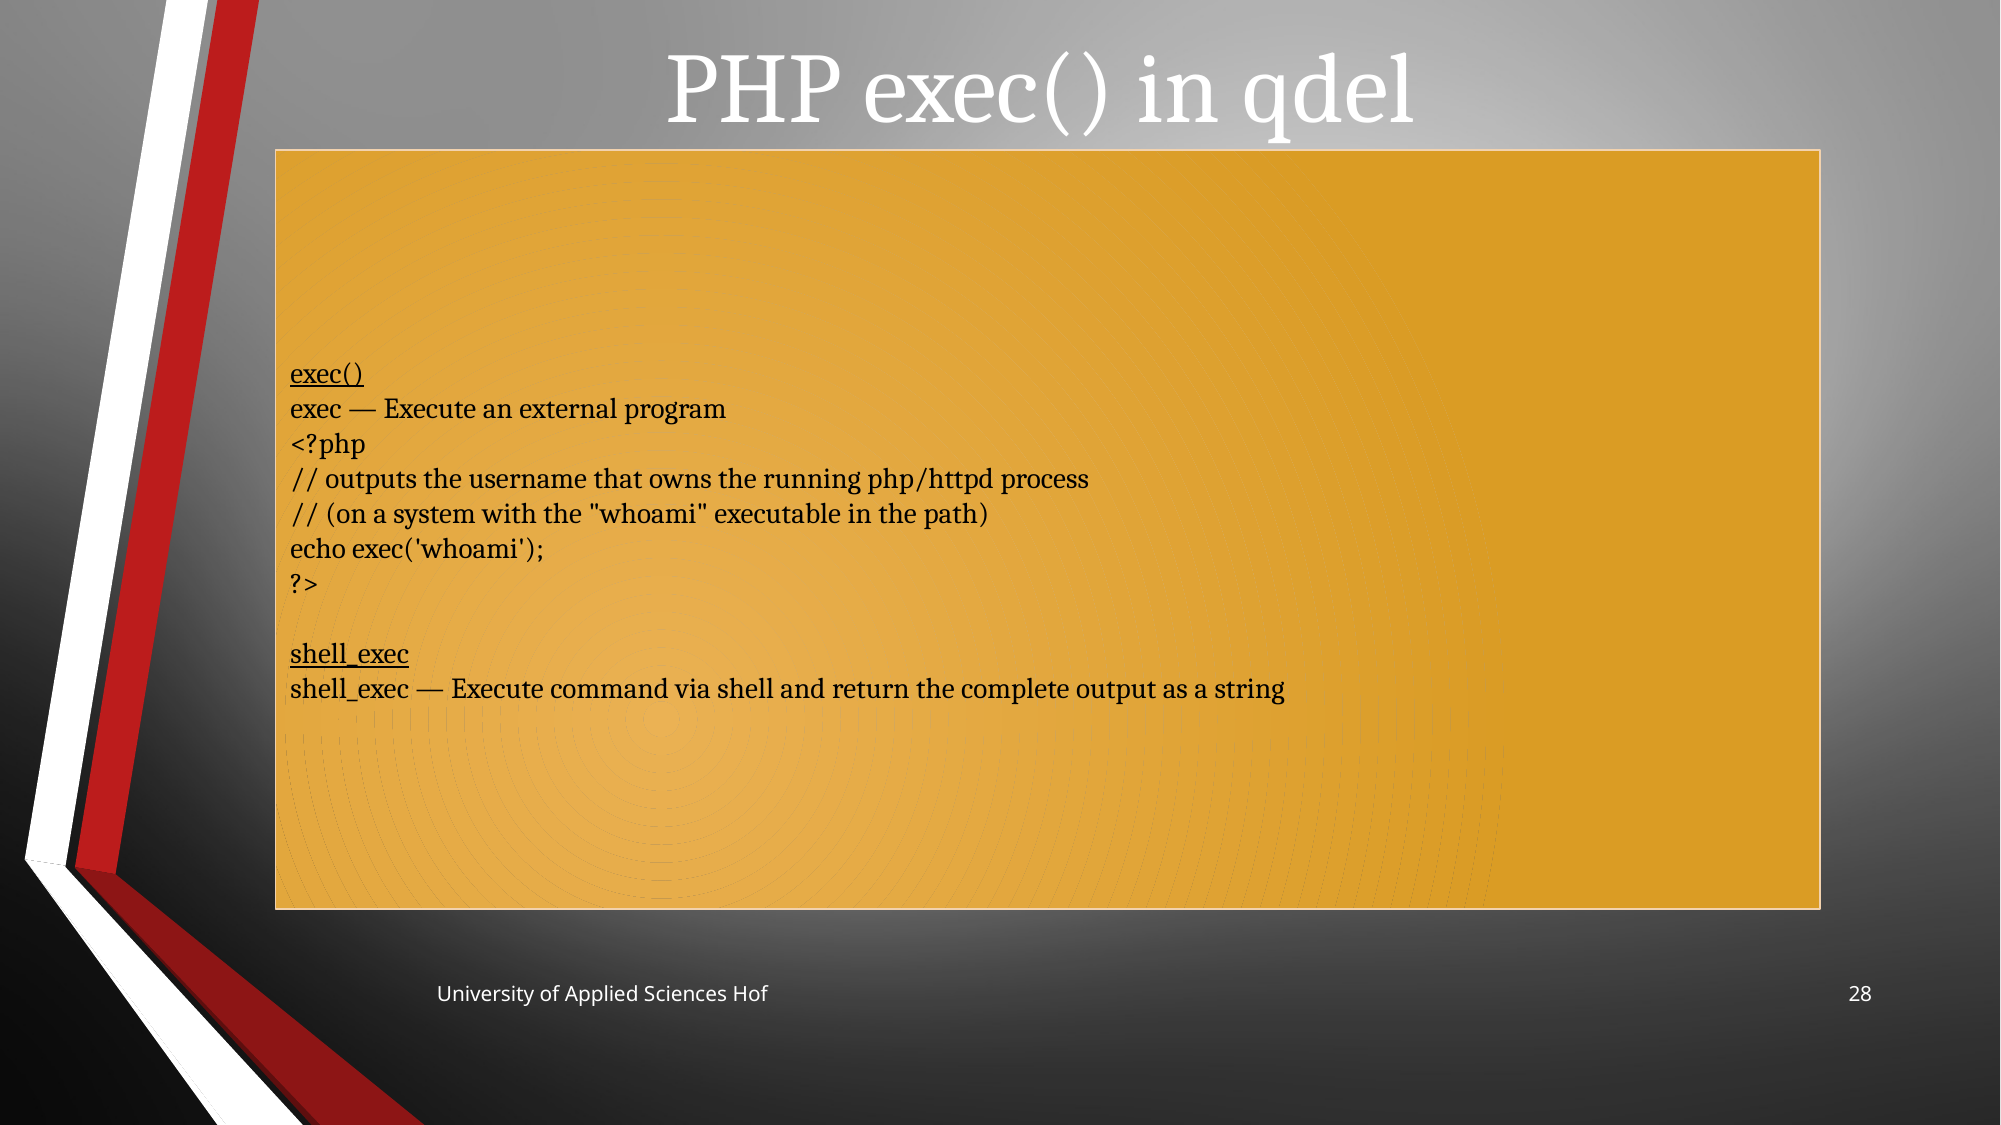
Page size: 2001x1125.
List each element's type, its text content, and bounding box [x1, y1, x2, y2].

slide_number 28 [1796, 965, 1887, 1025]
title PHP exec() in qdel [317, 20, 1765, 149]
list exec() exec — Execute an external program <?php // outputs the username that owns the running php/httpd process // (on a system with the "whoami" executable in the path) echo exec('whoami'); ?> shell_exec shell_exec — Execute command via shell and return the complete output as a string [275, 149, 1821, 910]
footer University of Applied Sciences Hof [421, 965, 1584, 1025]
